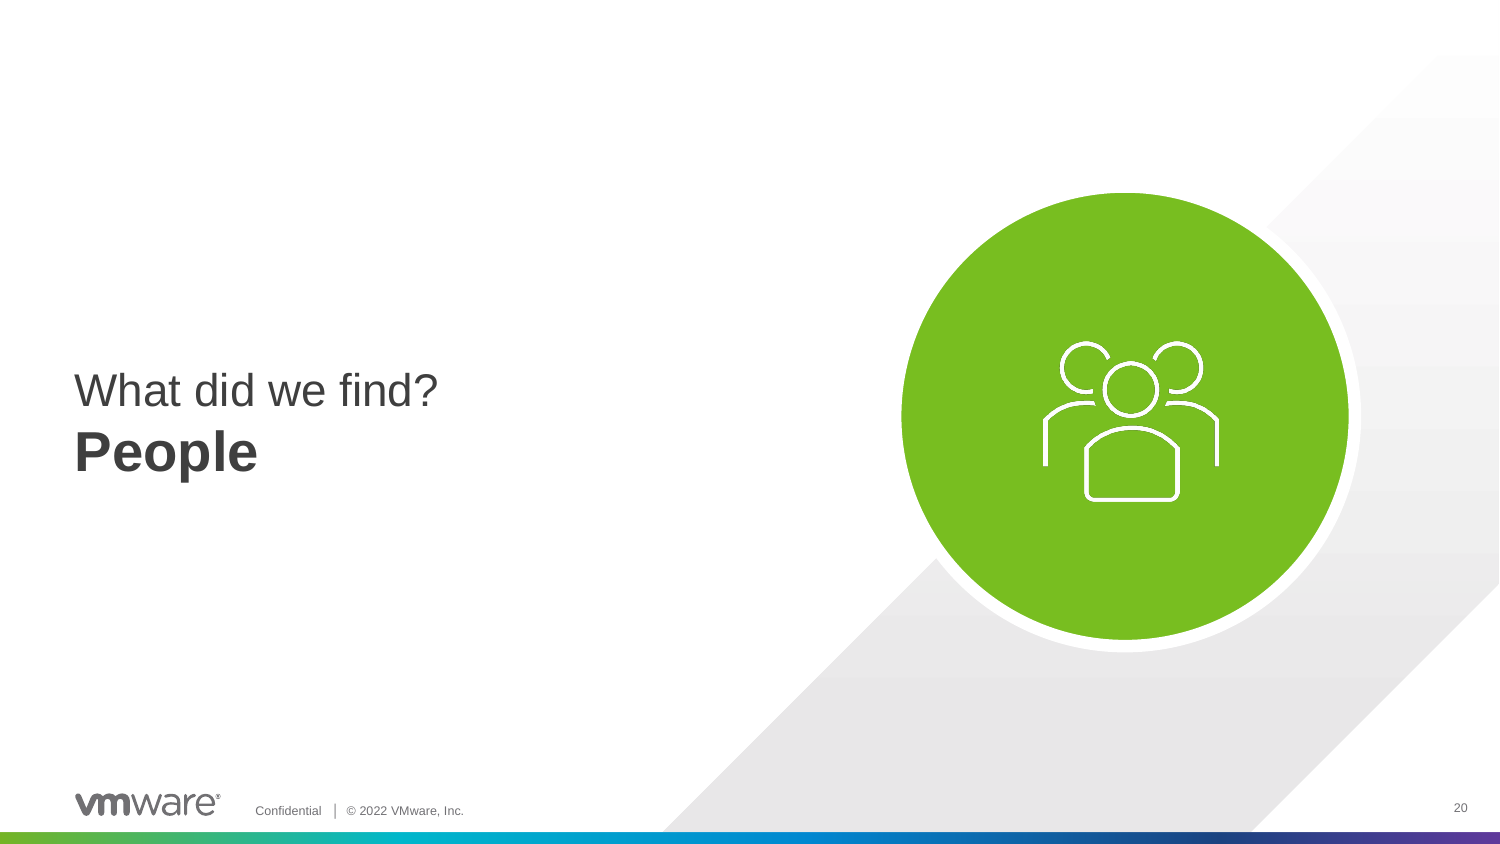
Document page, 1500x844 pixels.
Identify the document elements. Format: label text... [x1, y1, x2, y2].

picture [0, 832, 539, 844]
picture [1043, 341, 1219, 503]
list What did we find? People [74, 309, 750, 535]
picture [806, 832, 1500, 844]
